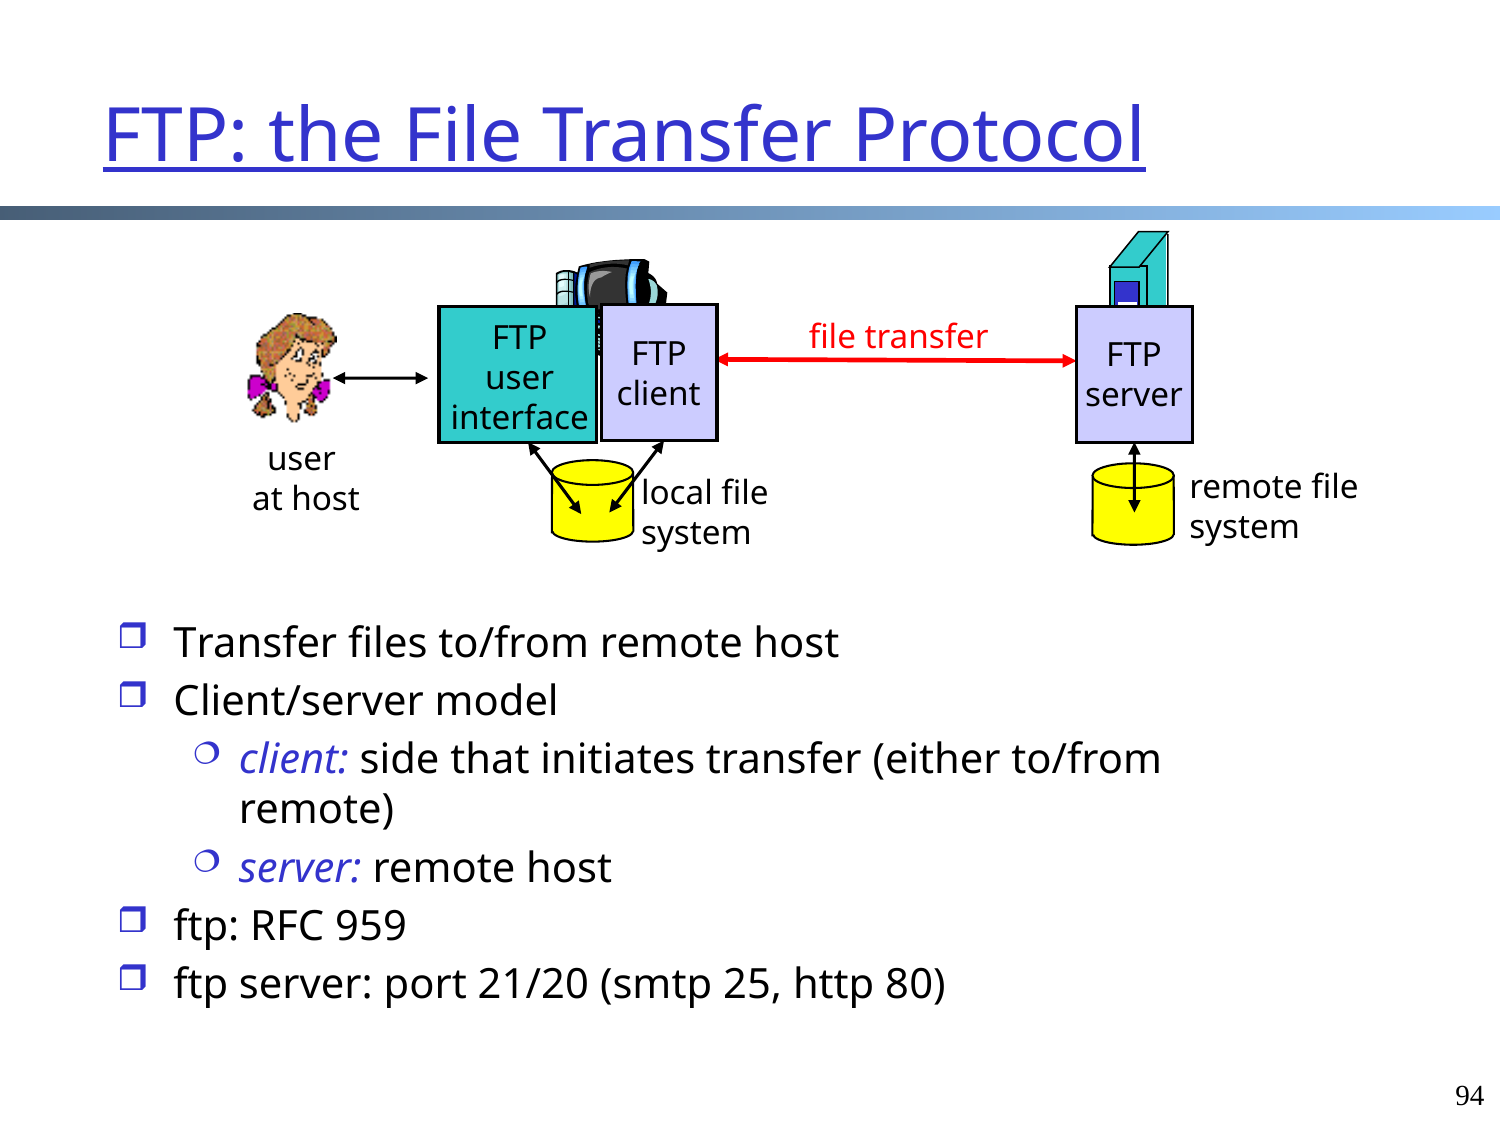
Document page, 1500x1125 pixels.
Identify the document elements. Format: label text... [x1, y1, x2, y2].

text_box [527, 441, 804, 560]
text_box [543, 258, 671, 303]
slide_number 94 [1424, 1068, 1500, 1125]
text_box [1092, 462, 1175, 545]
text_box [1067, 305, 1200, 443]
text_box [343, 371, 418, 385]
text_box file transfer [720, 307, 1064, 363]
title FTP: the File Transfer Protocol [87, 37, 1363, 225]
text_box remote file system [1174, 457, 1414, 553]
text_box user at host [226, 429, 386, 524]
picture [244, 313, 337, 428]
list Transfer files to/from remote host Client/server model client: side that initiates transfer (either to/from remote) server: remote host ftp: RFC 959 ftp server: port 21/20 (smtp 25, http 80) [102, 607, 1326, 1025]
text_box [1424, 207, 1428, 219]
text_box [423, 304, 718, 445]
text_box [1109, 231, 1169, 304]
text_box [1128, 452, 1141, 461]
